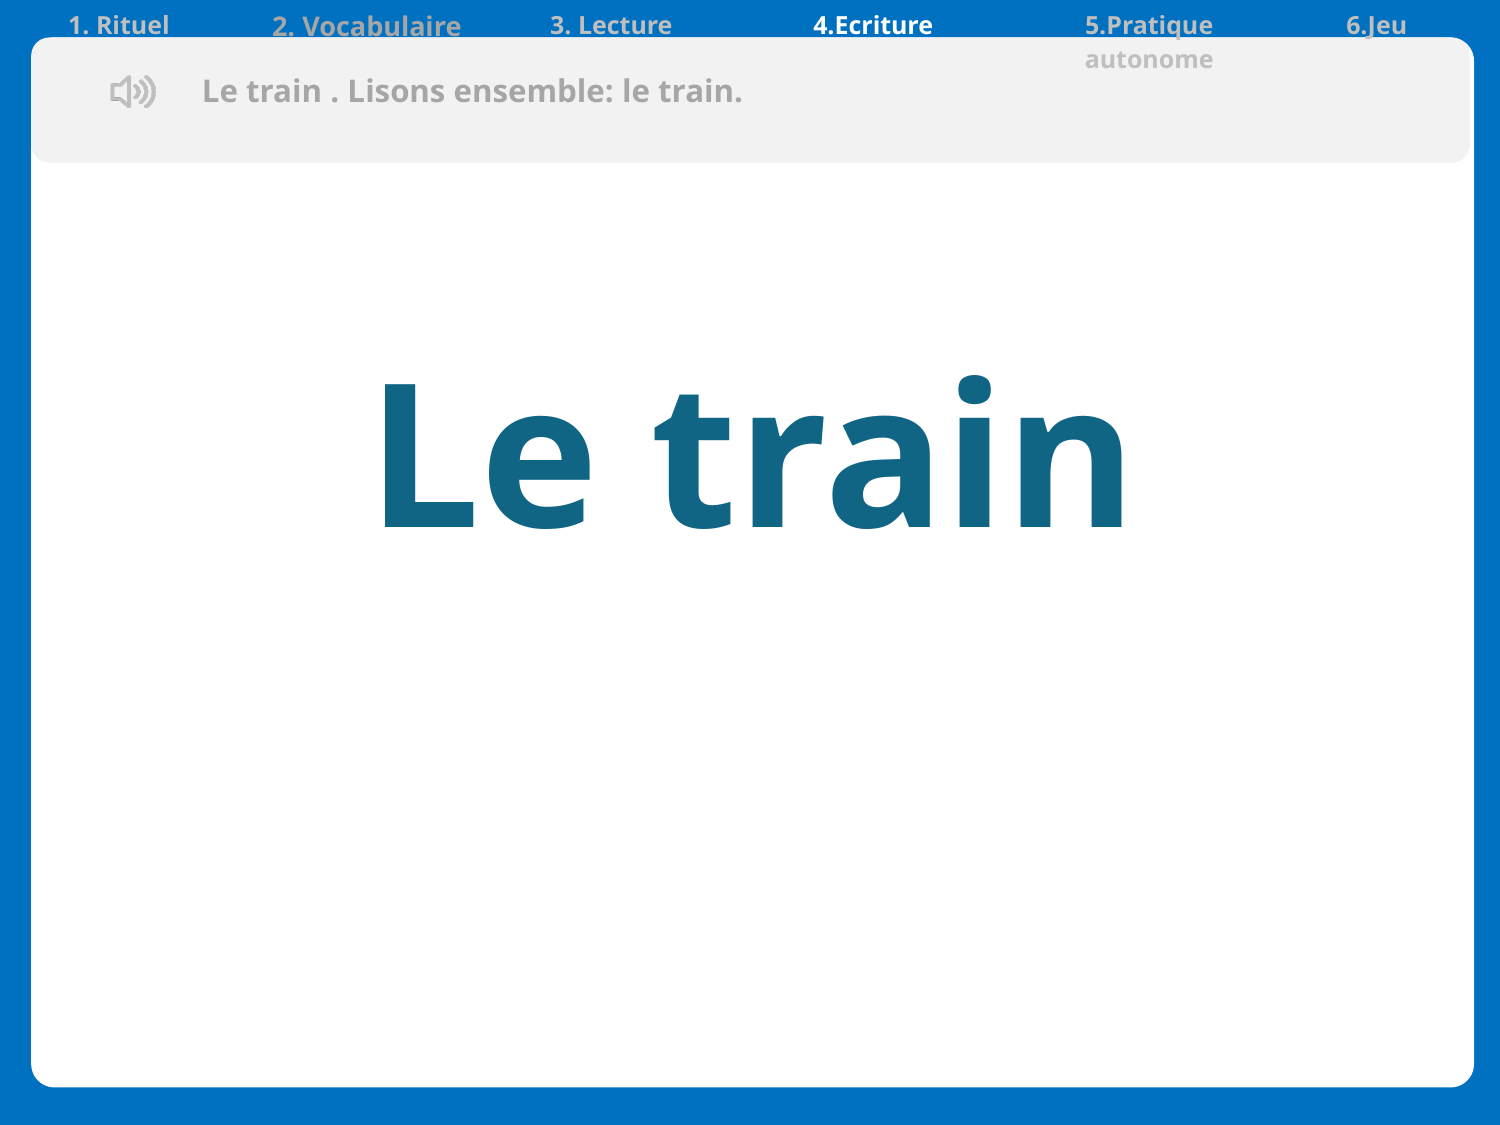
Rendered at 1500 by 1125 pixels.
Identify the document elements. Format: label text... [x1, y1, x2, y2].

text_box [29, 43, 1472, 165]
table_header 5.Pratique autonome [1013, 0, 1286, 59]
table_header 4.Ecriture [734, 0, 1013, 59]
text_box Le train . Lisons ensemble: le train. [187, 59, 1362, 158]
text_box [0, 0, 1500, 1125]
table_header 1. Rituel [0, 0, 245, 83]
table_header 6.Jeu [1286, 0, 1468, 83]
table_header 2. Vocabulaire [245, 0, 489, 59]
text_box Le train [29, 42, 1477, 1090]
text_box [110, 83, 156, 108]
table_header 3. Lecture [489, 0, 734, 59]
